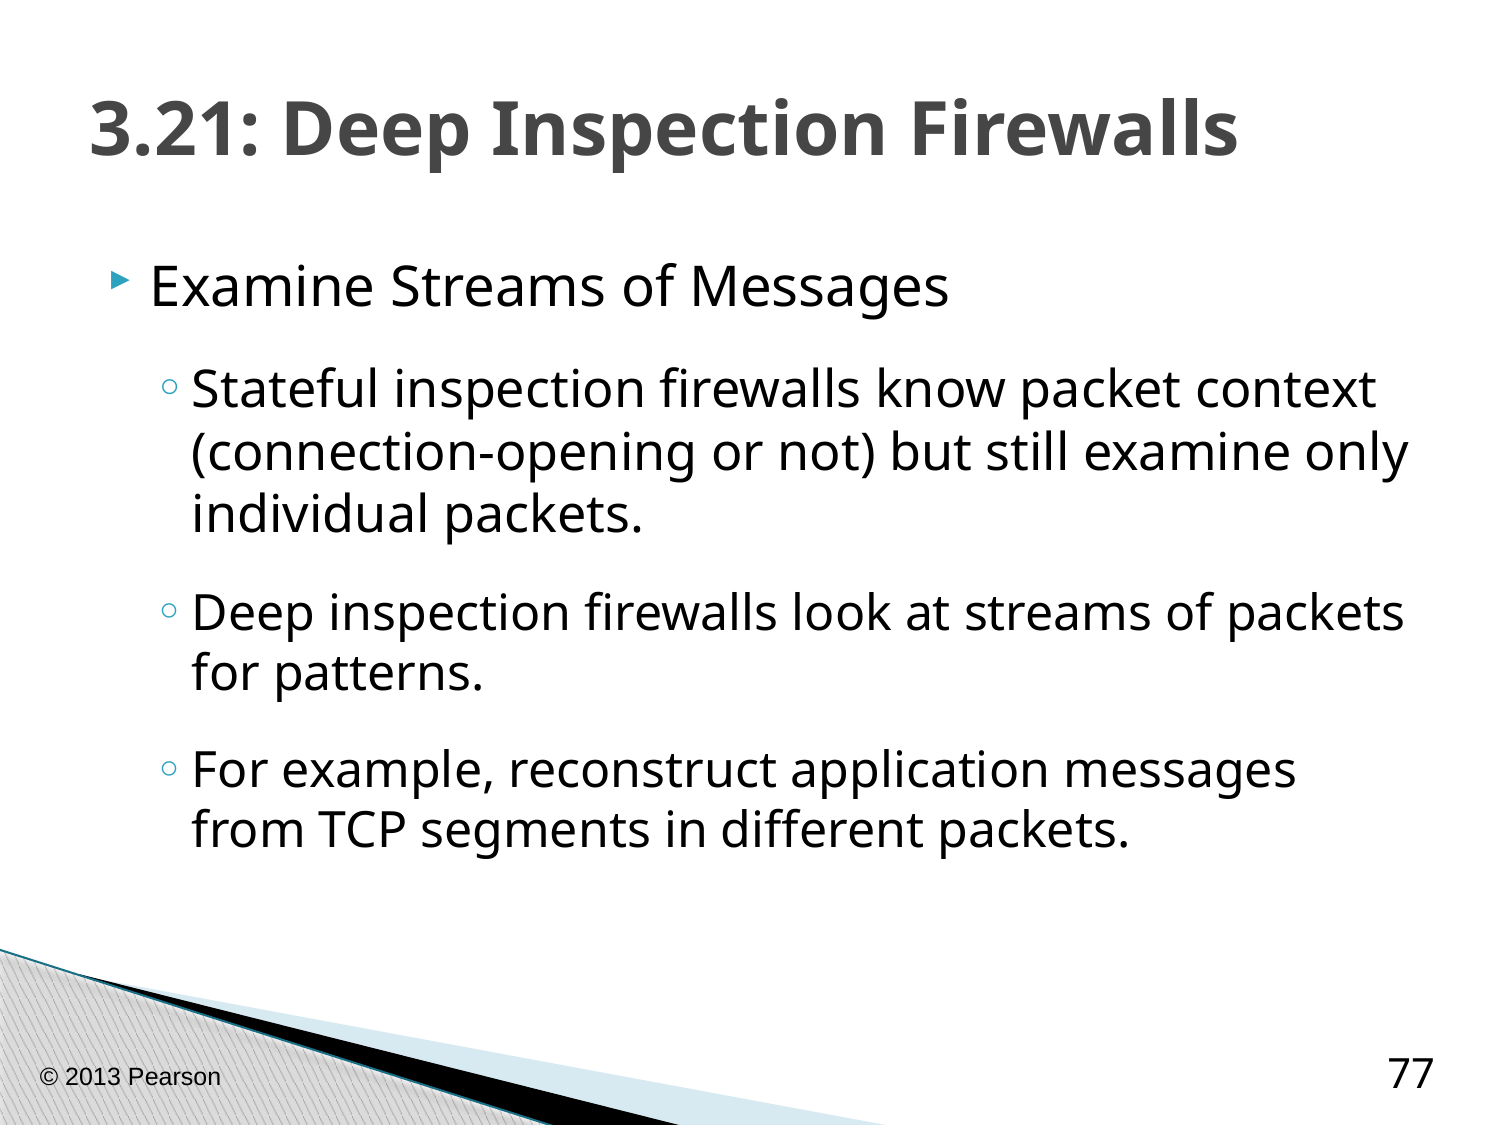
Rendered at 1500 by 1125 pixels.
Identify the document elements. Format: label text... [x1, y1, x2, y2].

slide_number 77 [1325, 1051, 1450, 1112]
title 3.21: Deep Inspection Firewalls [75, 50, 1425, 200]
footer © 2013 Pearson [24, 1050, 238, 1098]
list Examine Streams of Messages Stateful inspection firewalls know packet context (connection-opening or not) but still examine only individual packets. Deep inspection firewalls look at streams of packets for patterns. For example, reconstruct application messages from TCP segments in different packets. [74, 242, 1426, 986]
